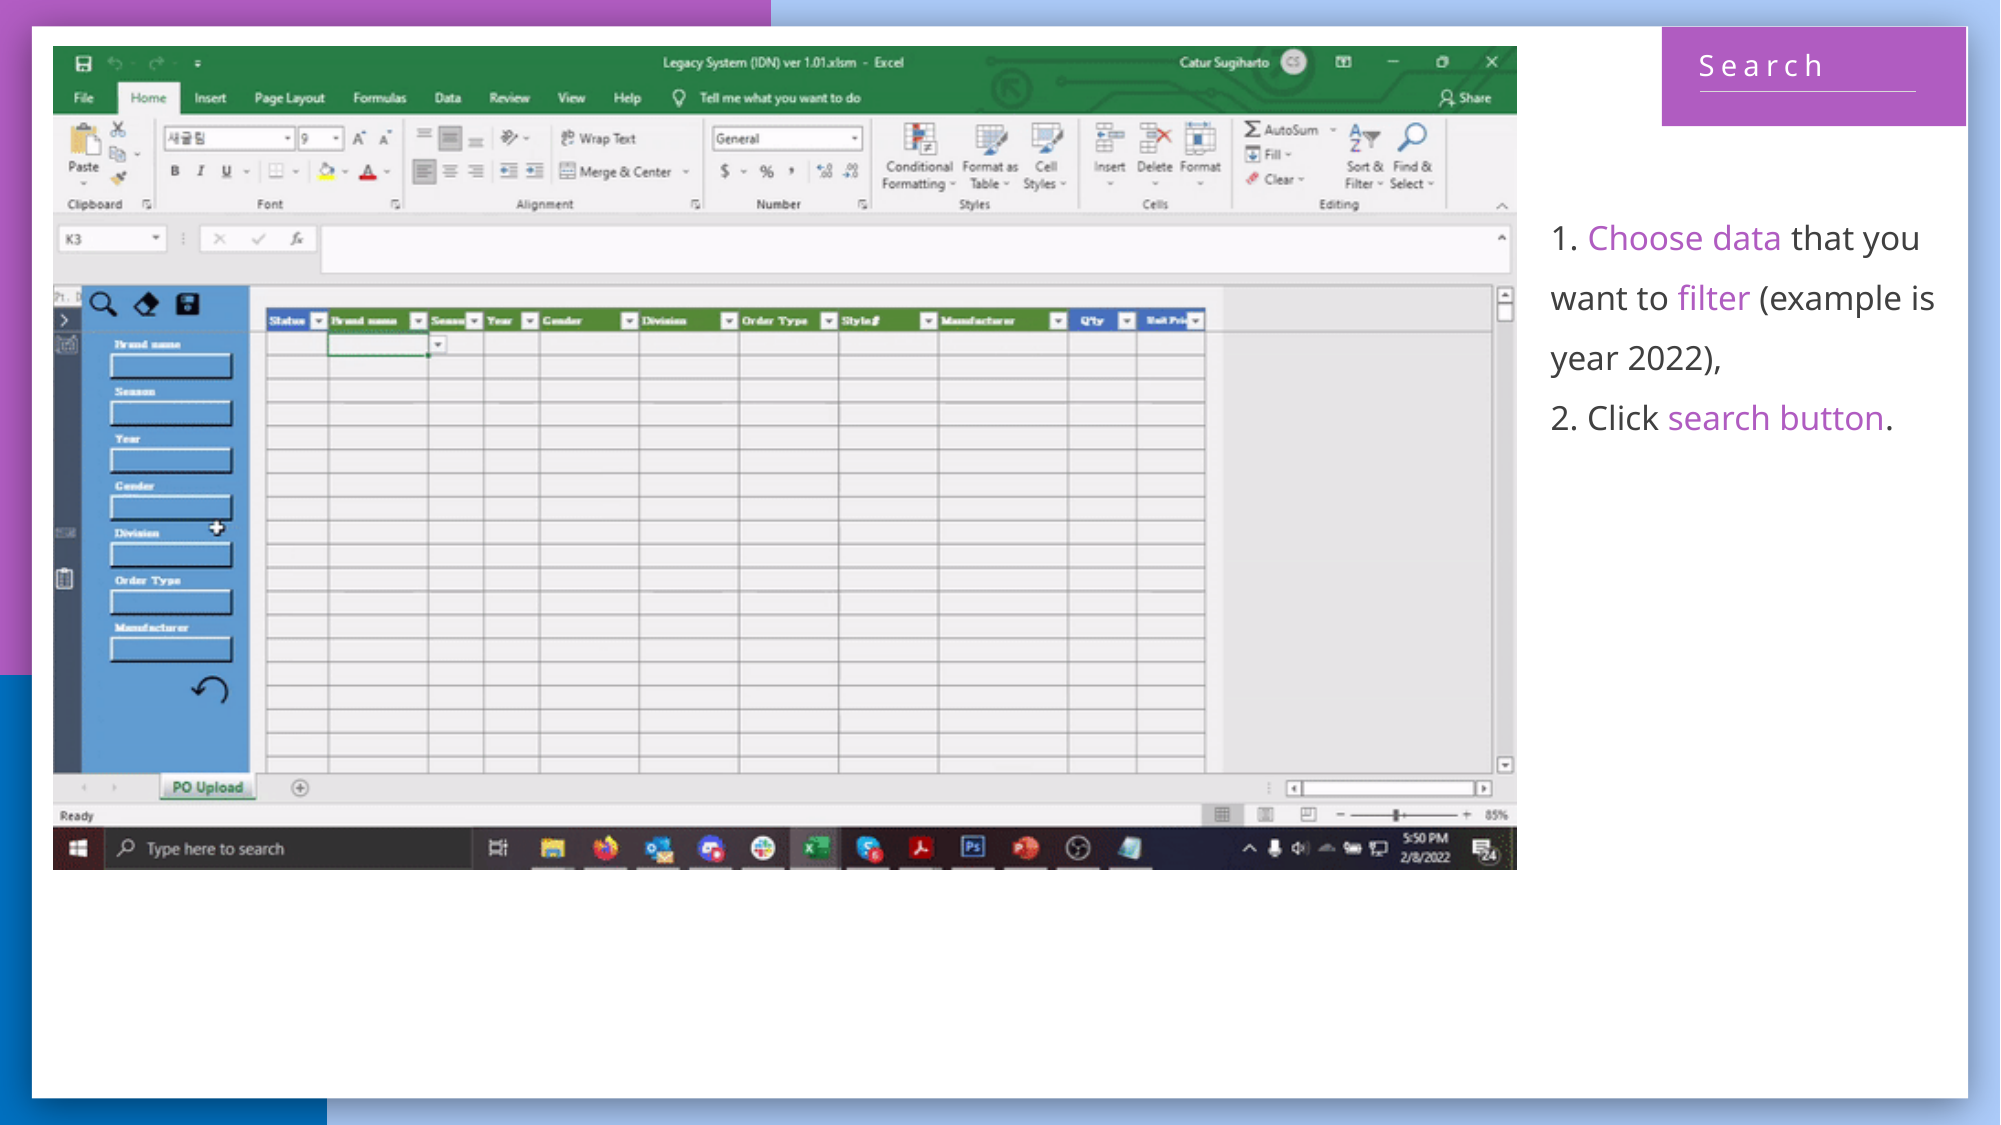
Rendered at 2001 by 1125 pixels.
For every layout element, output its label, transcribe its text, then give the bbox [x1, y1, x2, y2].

text_box [1661, 26, 1967, 127]
picture [53, 46, 1517, 870]
text_box Search [1683, 39, 1906, 90]
text_box 1. Choose data that you want to filter (example is year 2022), 2. Click search button. [1535, 190, 1967, 445]
